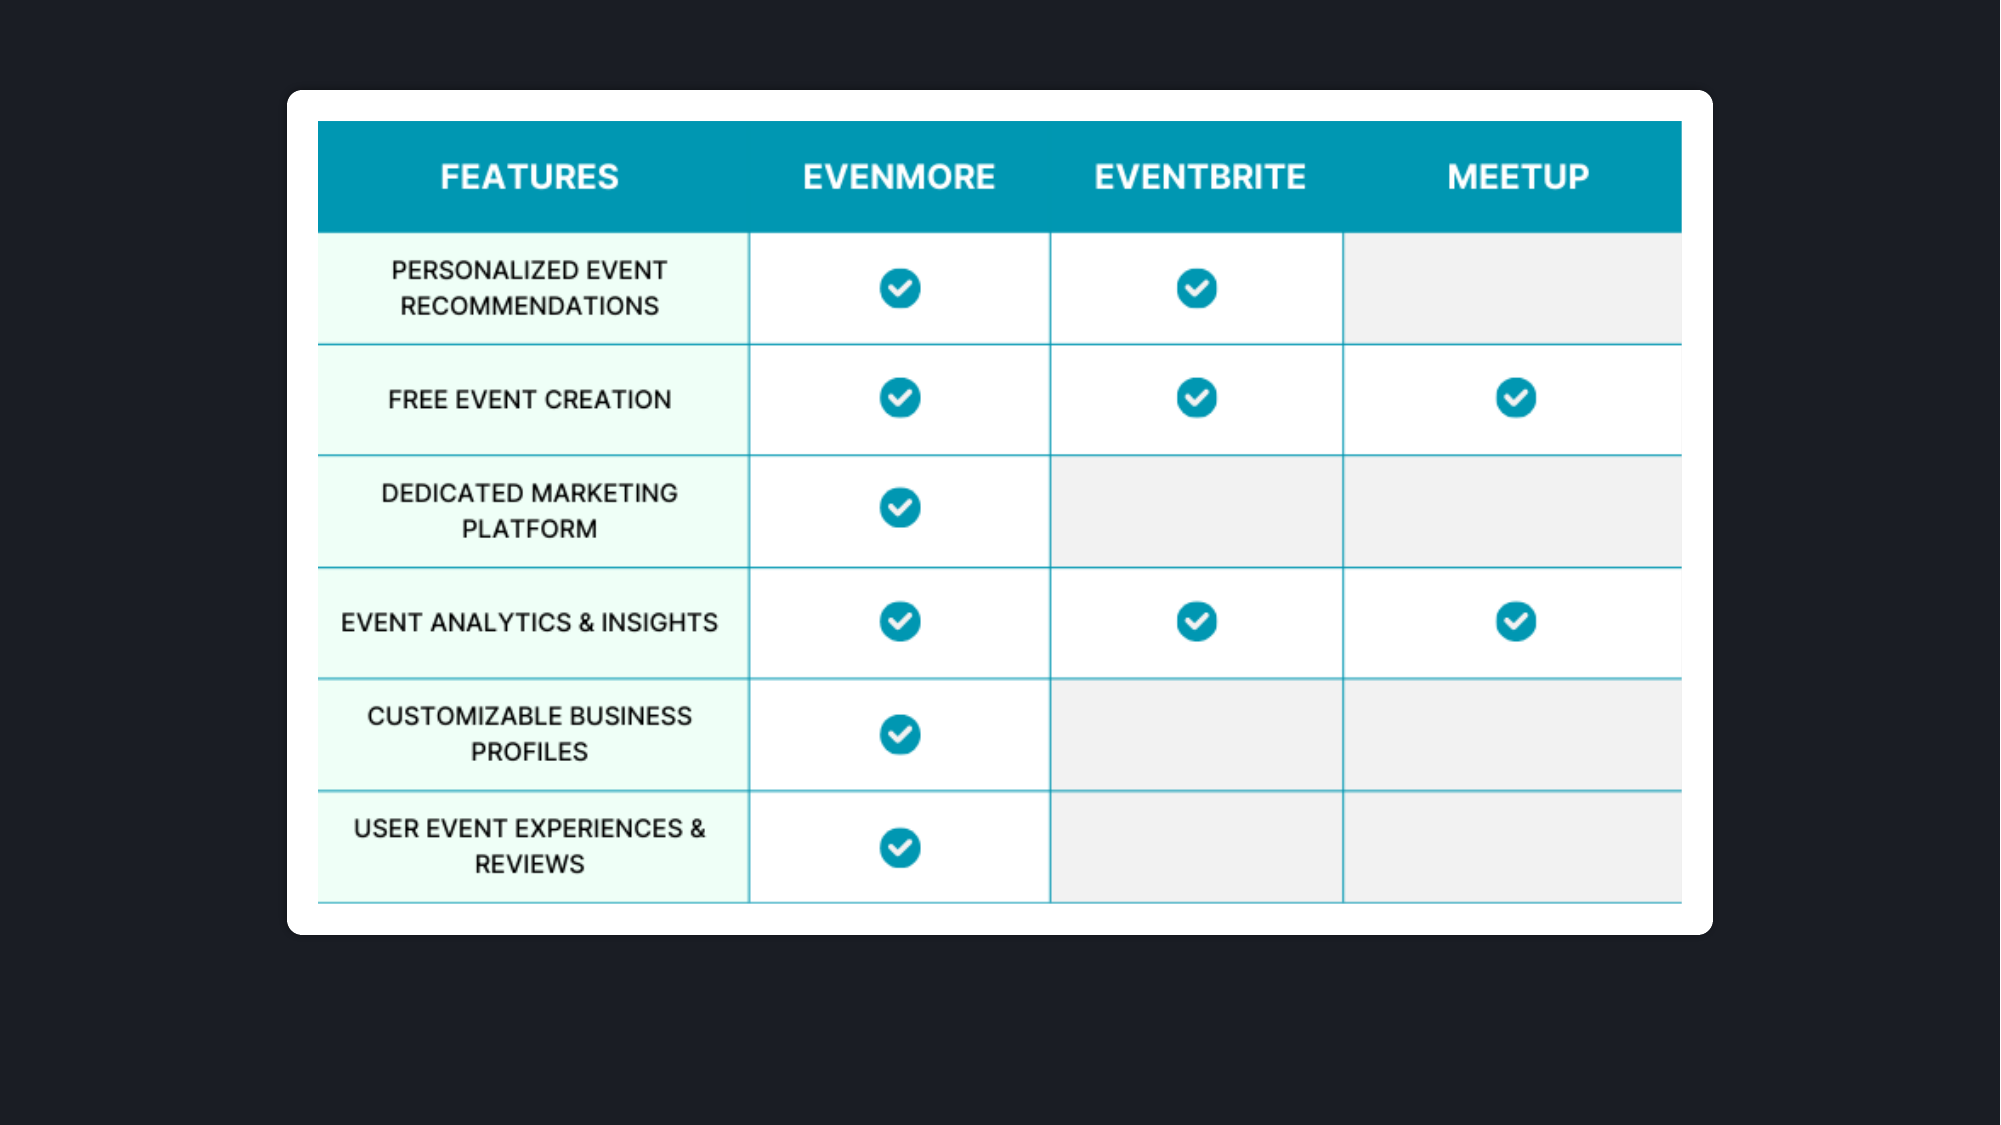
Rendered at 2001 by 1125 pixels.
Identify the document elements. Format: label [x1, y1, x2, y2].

picture [317, 120, 1682, 905]
